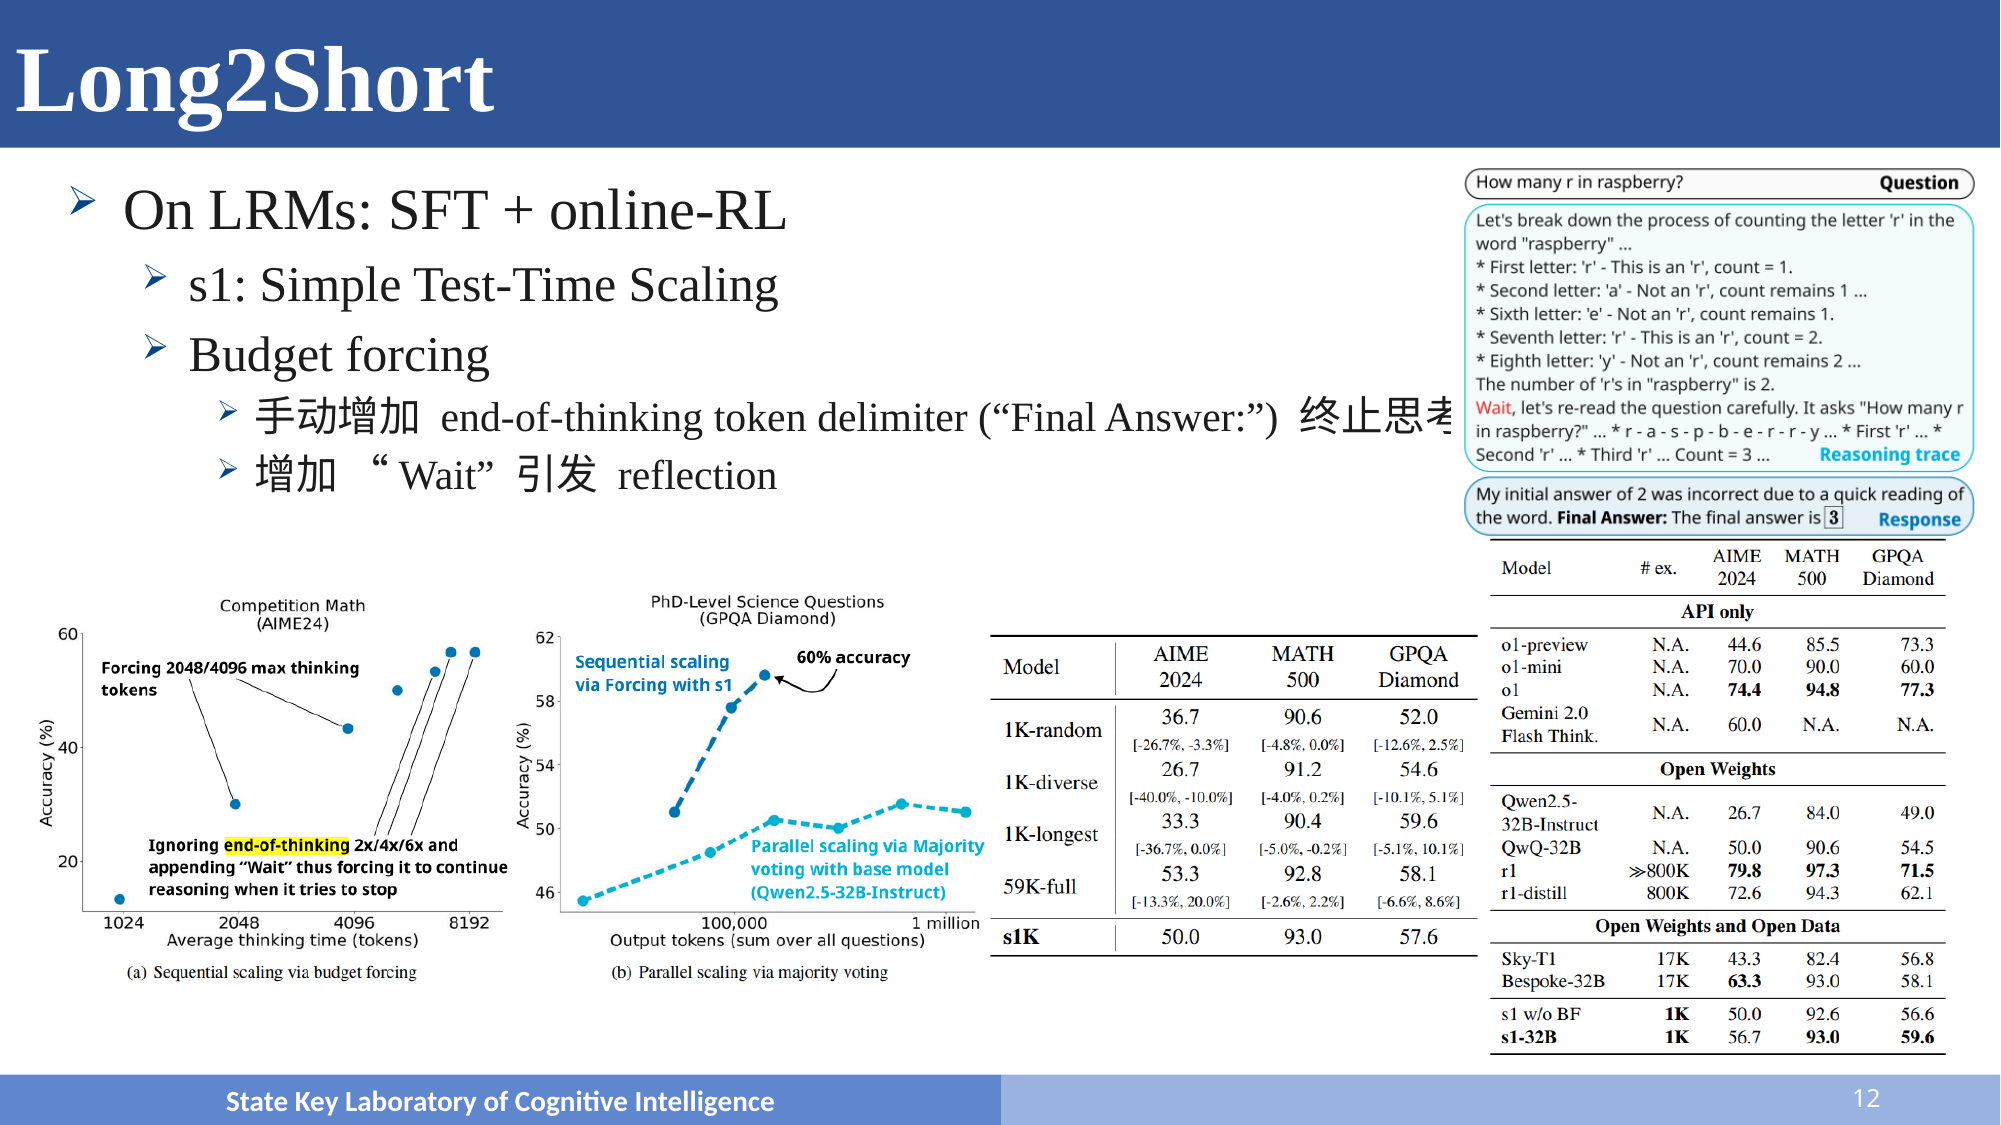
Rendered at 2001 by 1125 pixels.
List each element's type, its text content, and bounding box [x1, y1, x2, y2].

picture [32, 159, 1985, 1059]
text_box State Key Laboratory of Cognitive Intelligence [0, 1074, 1001, 1125]
slide_number 12 [1775, 1077, 1881, 1123]
text_box Long2Short [0, 0, 2000, 148]
text_box On LRMs: SFT + online-RL s1: Simple Test-Time Scaling Budget forcing 手动增加 end-of-thinking token delimiter (“Final Answer:”) 终止思考 增加 “Wait” 引发 reflection [66, 171, 1482, 633]
text_box On LRMs: SFT + online-RL s1: Simple Test-Time Scaling Budget forcing 手动增加 end-of-thinking token delimiter (“Final Answer:”) 终止思考 增加 “Wait” 引发 reflection [66, 961, 1482, 1059]
